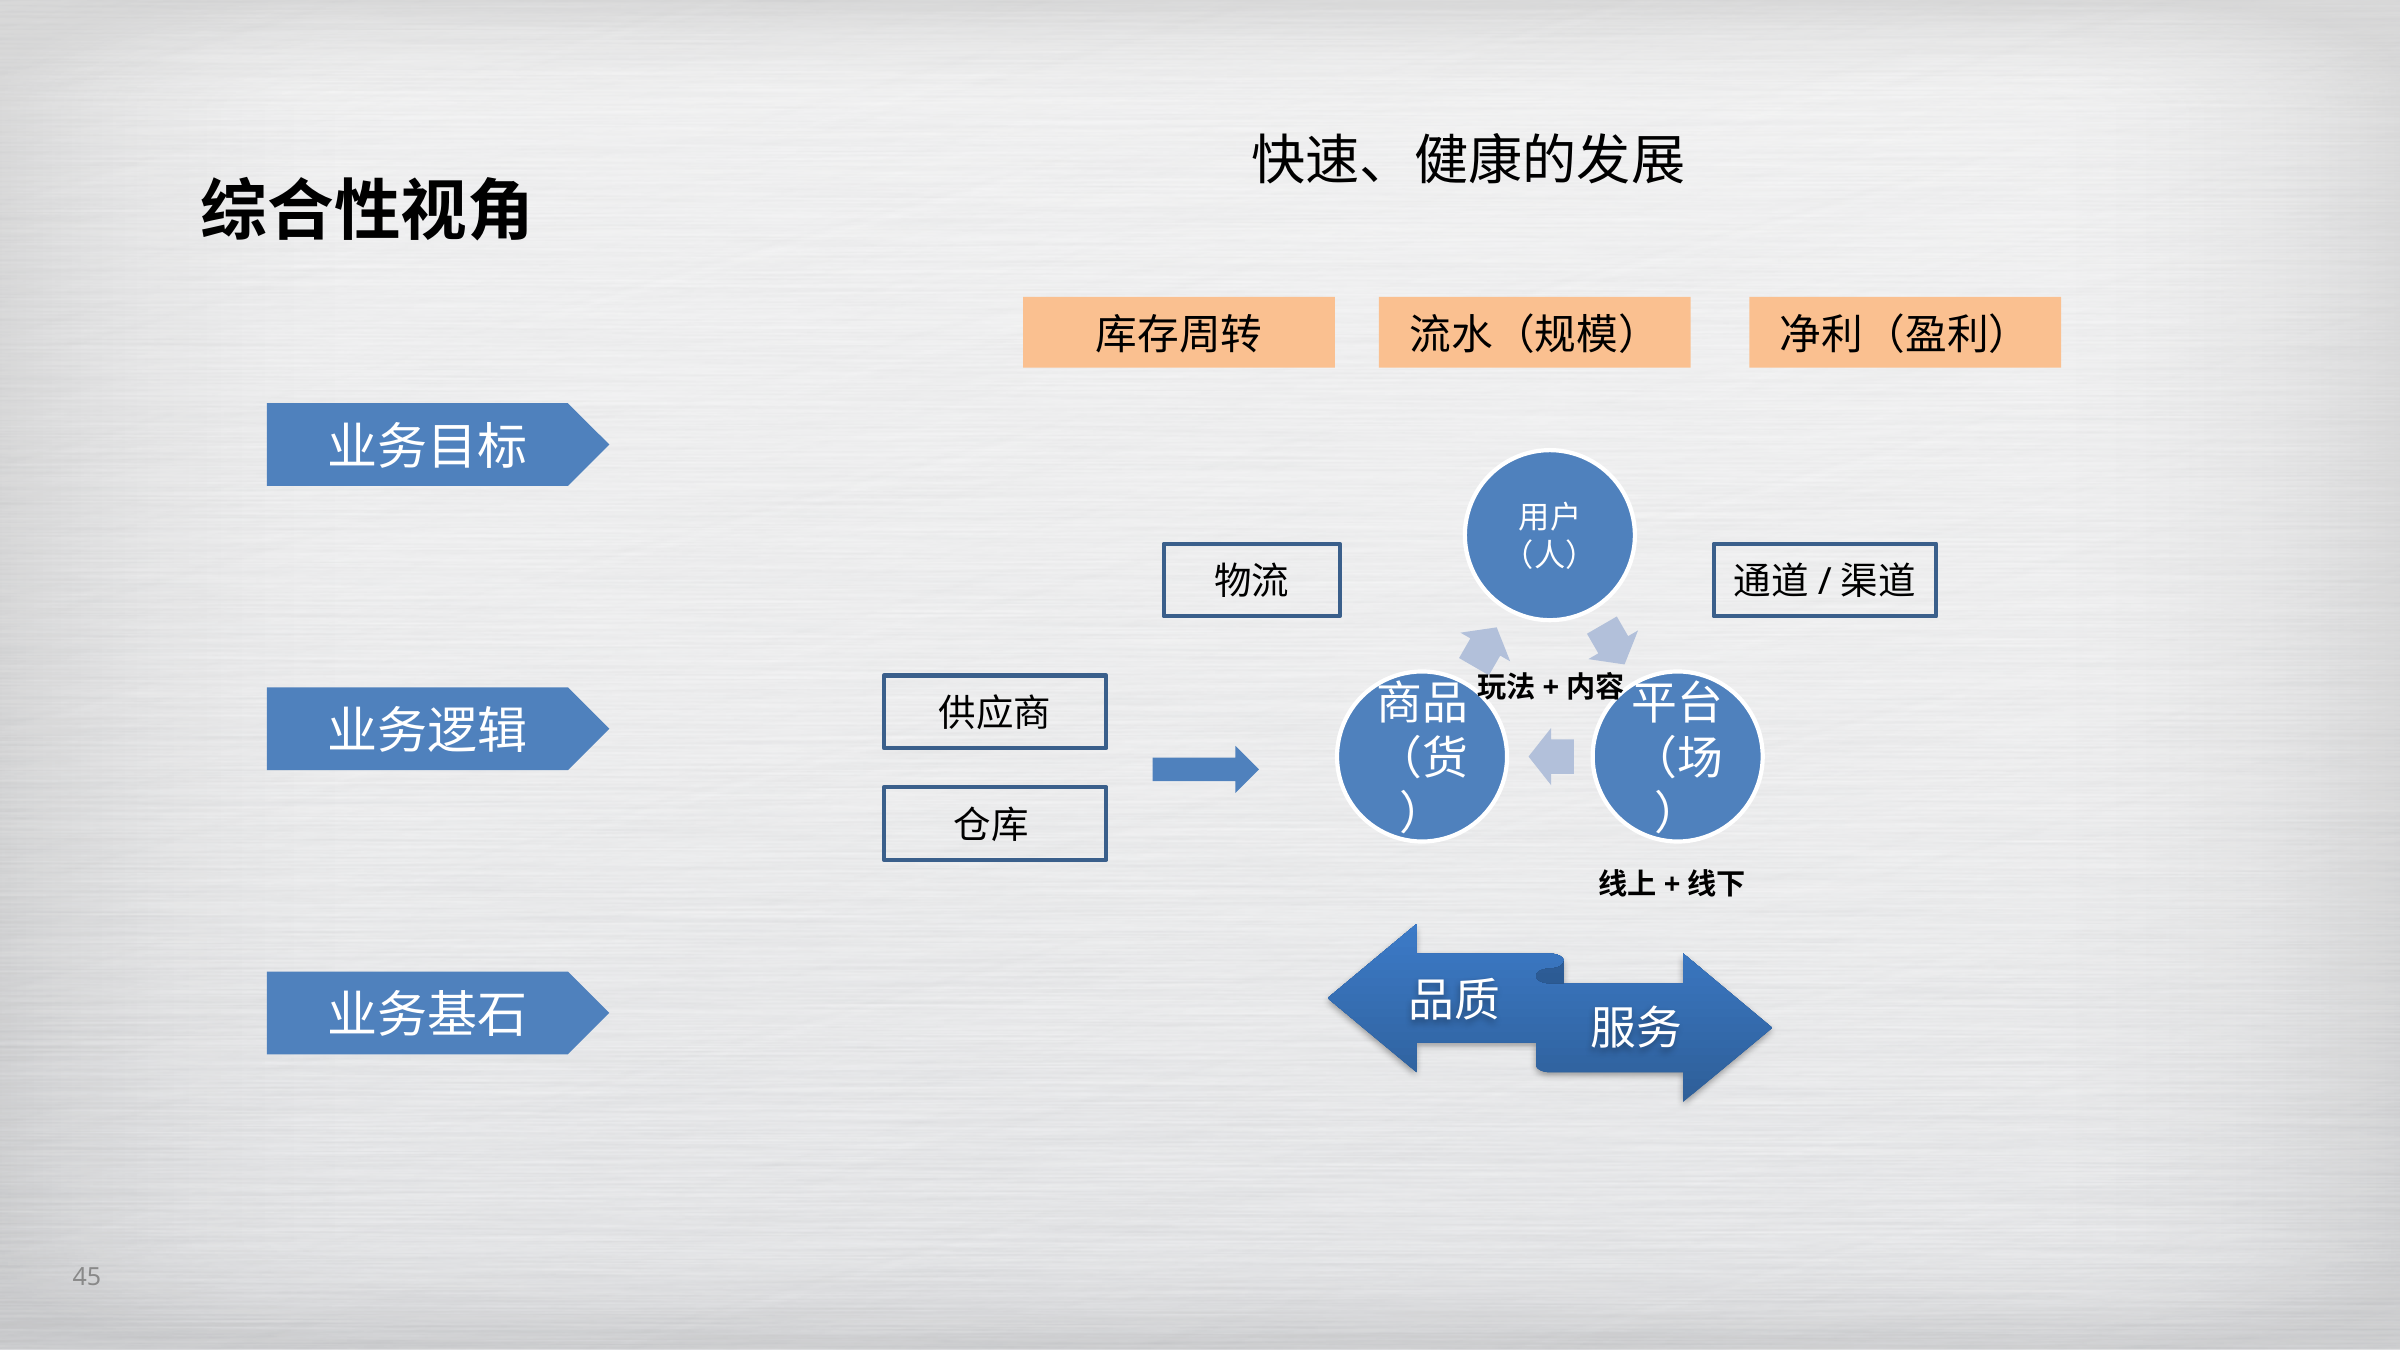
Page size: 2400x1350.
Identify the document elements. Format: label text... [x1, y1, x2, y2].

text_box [1256, 449, 1844, 842]
text_box 净利（盈利） [1747, 295, 2063, 370]
picture [0, 0, 2400, 1350]
text_box 流水（规模） [1377, 295, 1693, 370]
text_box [1163, 923, 1937, 1103]
text_box [1150, 743, 1250, 796]
text_box 物流 [1162, 542, 1250, 618]
text_box 快速、健康的发展 [1236, 117, 1737, 198]
text_box 库存周转 [1021, 295, 1337, 370]
text_box 仓库 [882, 785, 1108, 862]
text_box 业务目标 [264, 401, 612, 489]
text_box 业务基石 [264, 969, 612, 1057]
text_box 通道/渠道 [1848, 542, 1938, 618]
text_box 业务逻辑 [264, 685, 612, 773]
text_box 综合性视角 [186, 160, 1257, 256]
text_box 供应商 [882, 673, 1108, 750]
text_box 线上+线下 [1583, 857, 1763, 908]
